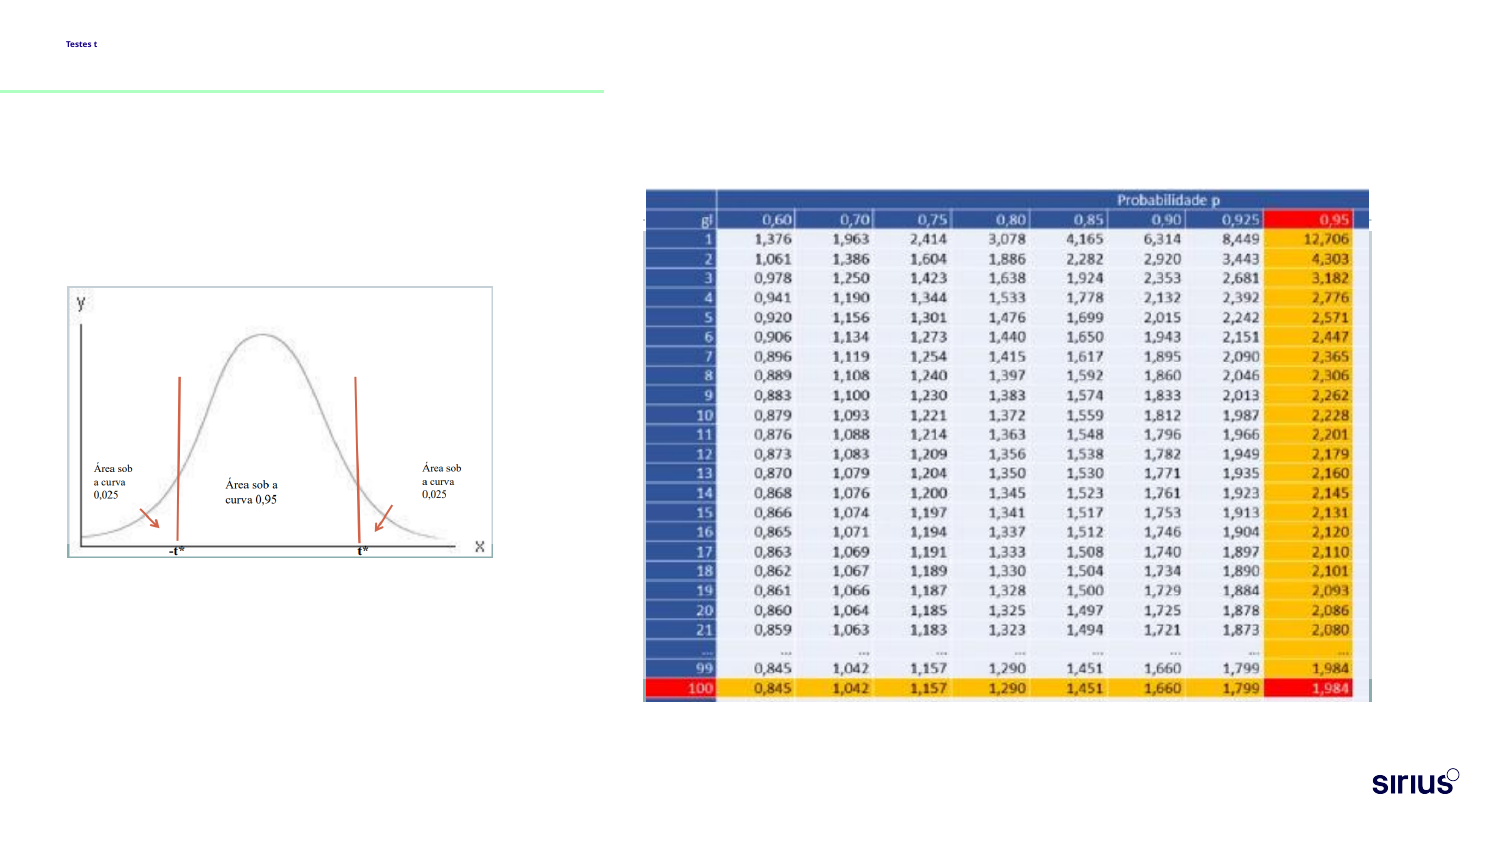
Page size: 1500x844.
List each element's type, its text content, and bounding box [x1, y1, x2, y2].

picture [1367, 765, 1465, 798]
title Testes t [51, 24, 774, 65]
picture [66, 286, 493, 558]
picture [643, 188, 1372, 702]
